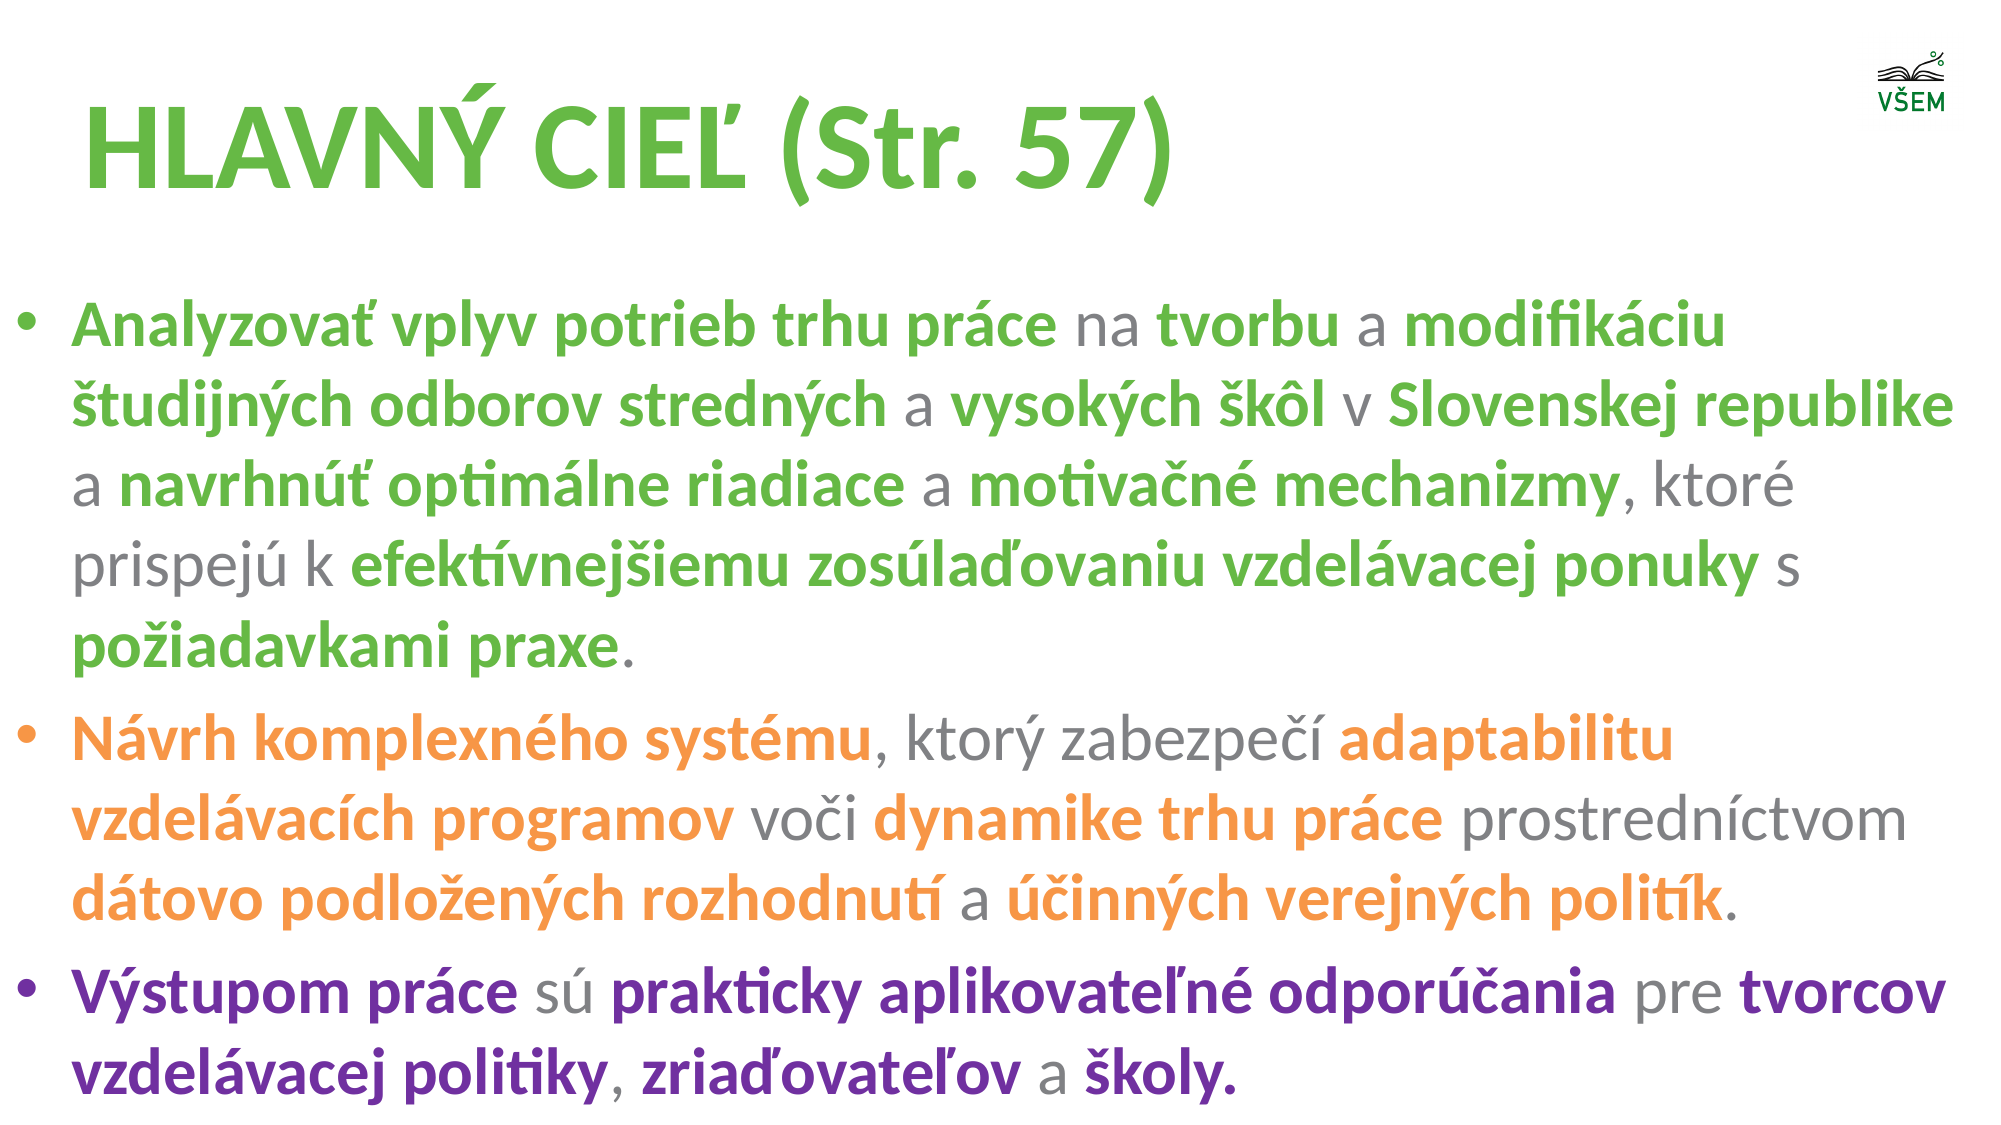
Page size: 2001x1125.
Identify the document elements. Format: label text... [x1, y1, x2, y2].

picture [1857, 32, 1964, 131]
list Analyzovať vplyv potrieb trhu práce na tvorbu a modifikáciu študijných odborov stredných a vysokých škôl v Slovenskej republike a navrhnúť optimálne riadiace a motivačné mechanizmy, ktoré prispejú k efektívnejšiemu zosúlaďovaniu vzdelávacej ponuky s požiadavkami praxe. Návrh komplexného systému, ktorý zabezpečí adaptabilitu vzdelávacích programov voči dynamike trhu práce prostredníctvom dátovo podložených rozhodnutí a účinných verejných politík. Výstupom práce sú prakticky aplikovateľné odporúčania pre tvorcov vzdelávacej politiky, zriaďovateľov a školy. [0, 262, 2000, 1125]
title HLAVNÝ CIEĽ (Str. 57) [69, 45, 1802, 233]
